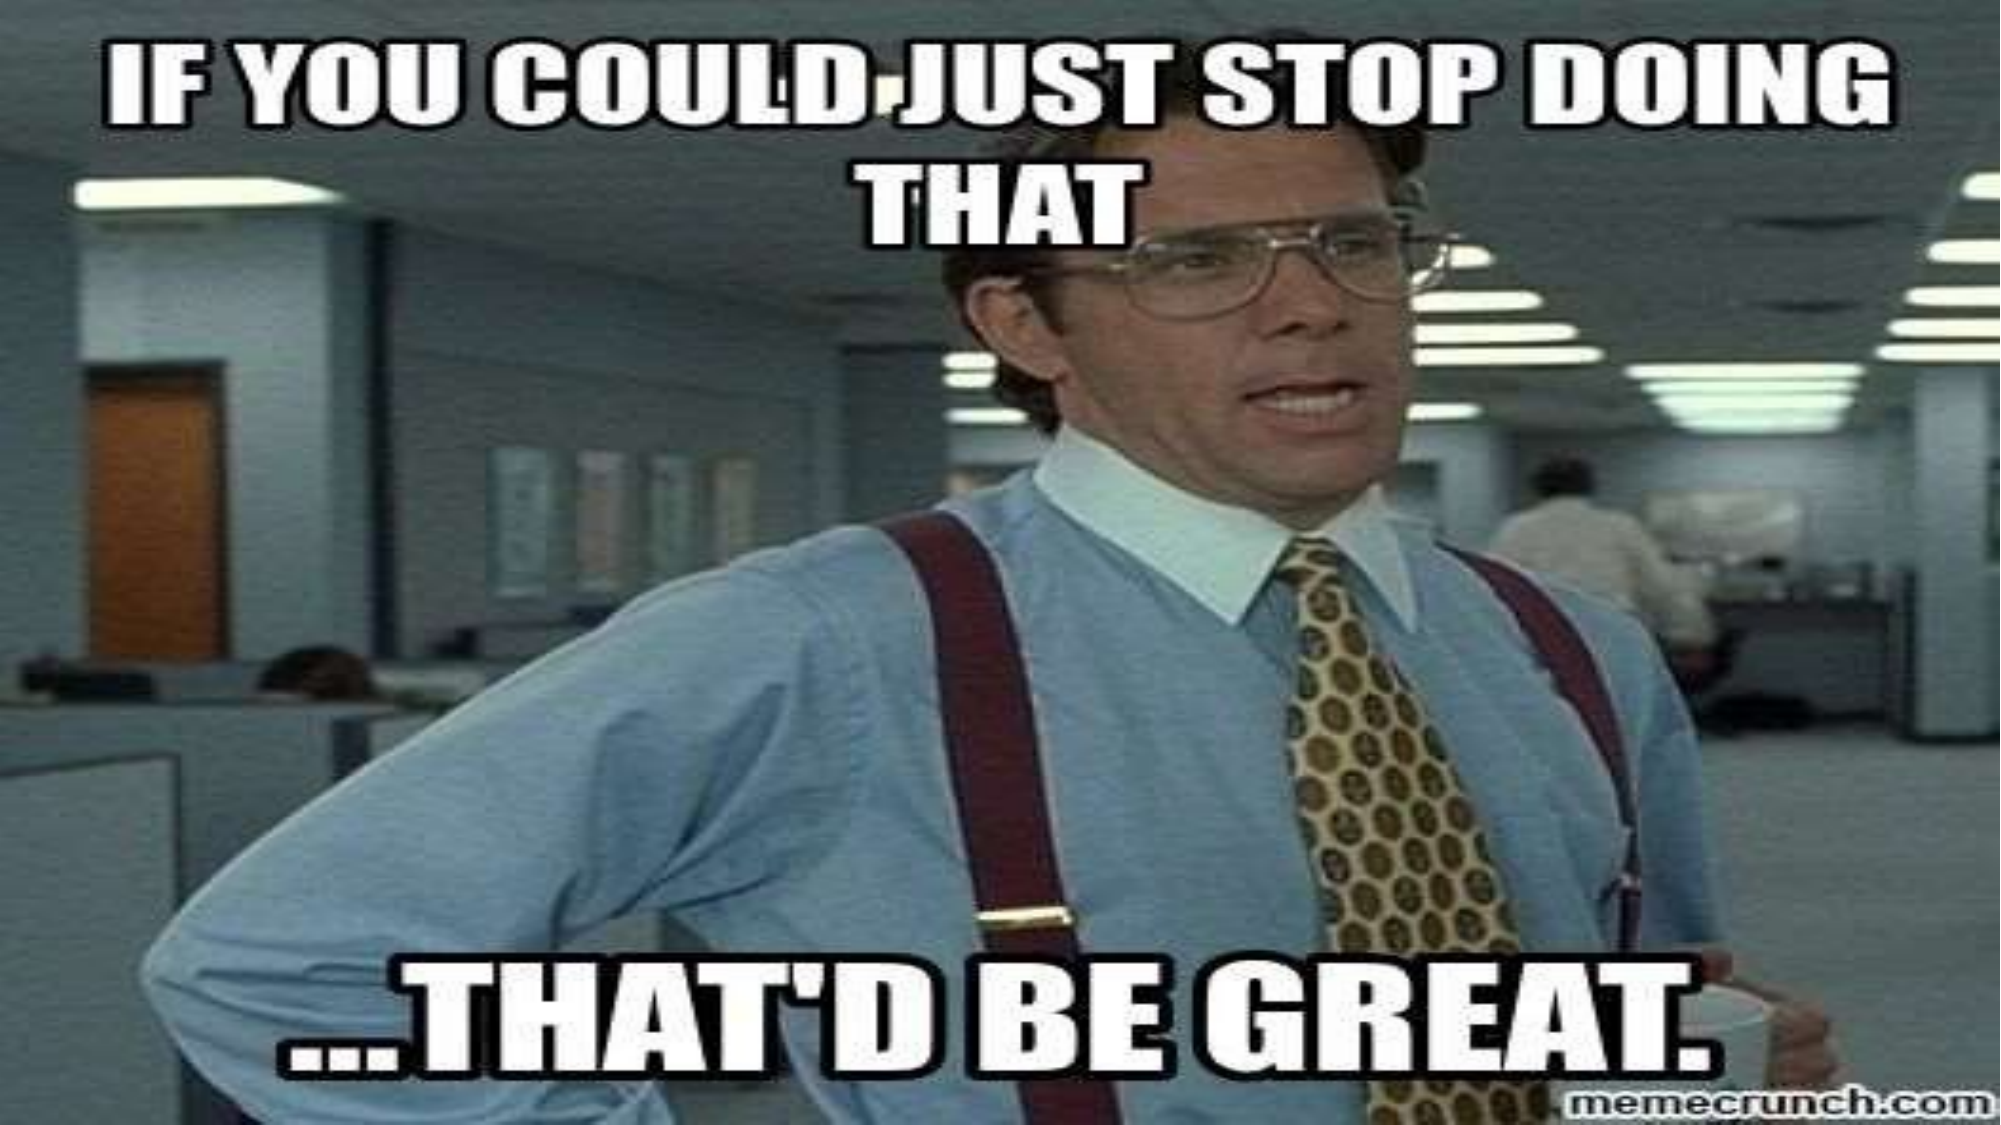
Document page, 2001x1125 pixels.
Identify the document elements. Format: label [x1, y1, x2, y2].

text_box [0, 0, 2000, 1125]
